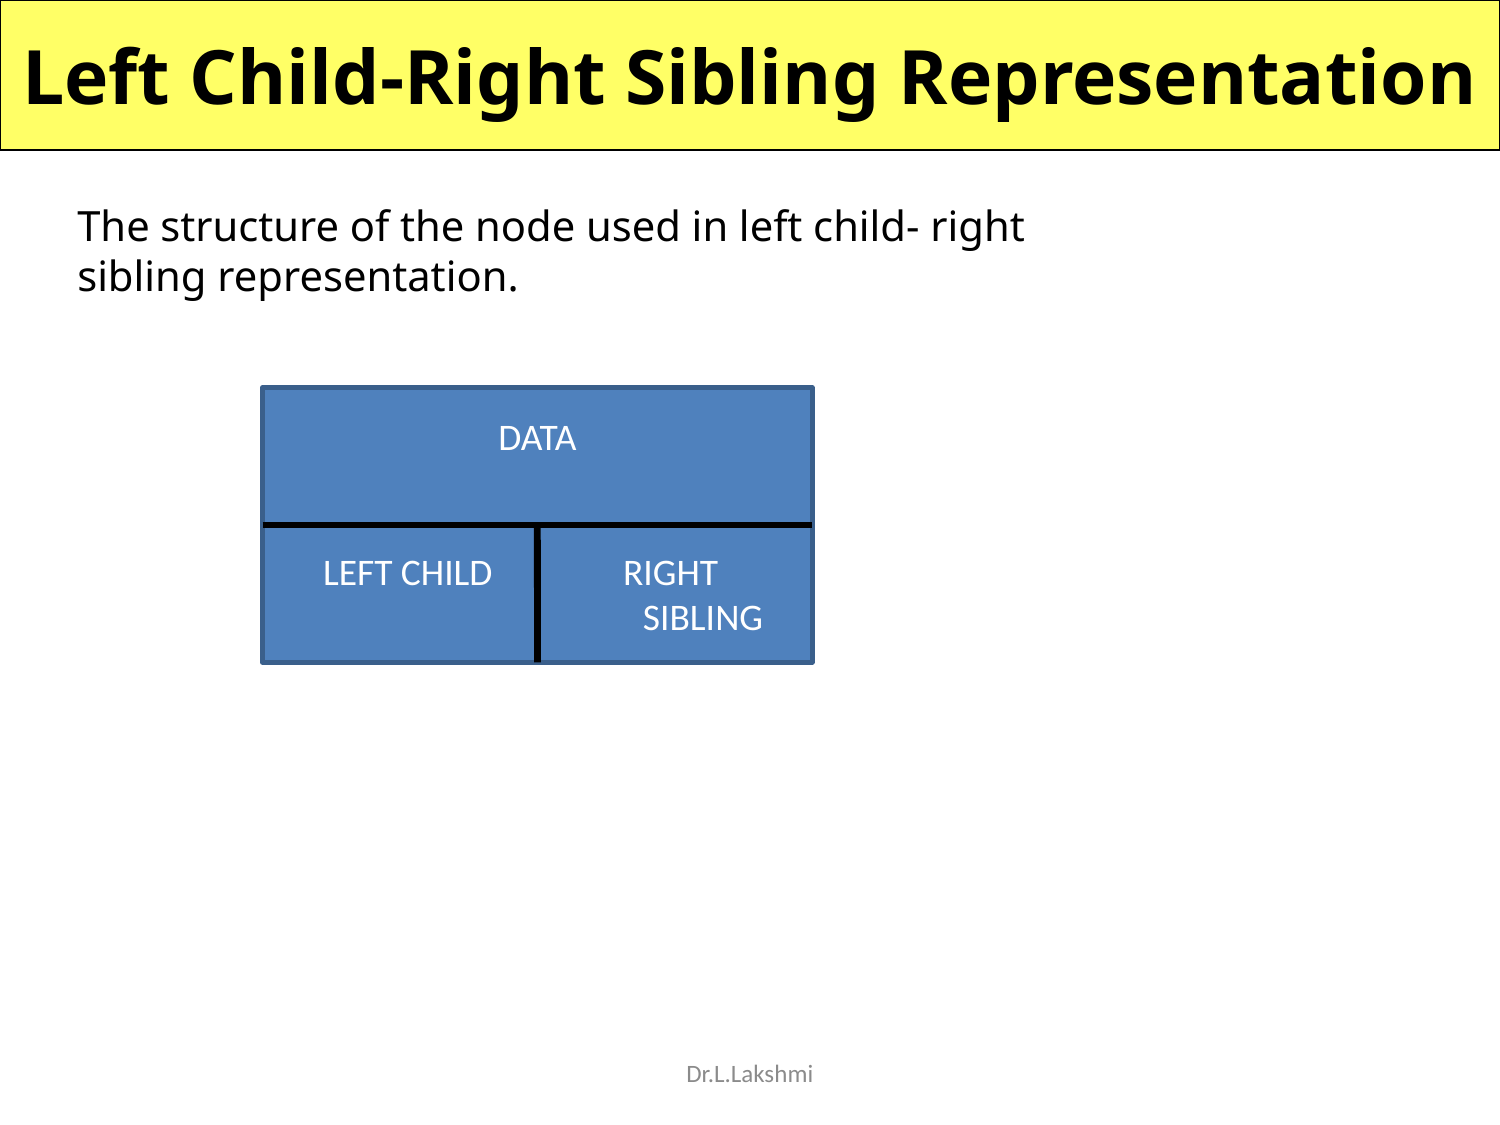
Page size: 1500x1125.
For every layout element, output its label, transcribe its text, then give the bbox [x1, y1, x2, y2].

text_box DATA LEFT CHILD RIGHT SIBLING [260, 385, 815, 665]
footer Dr.L.Lakshmi [512, 1042, 988, 1103]
text_box Left Child-Right Sibling Representation [0, 0, 1500, 150]
text_box The structure of the node used in left child- right sibling representation. [62, 192, 1163, 713]
